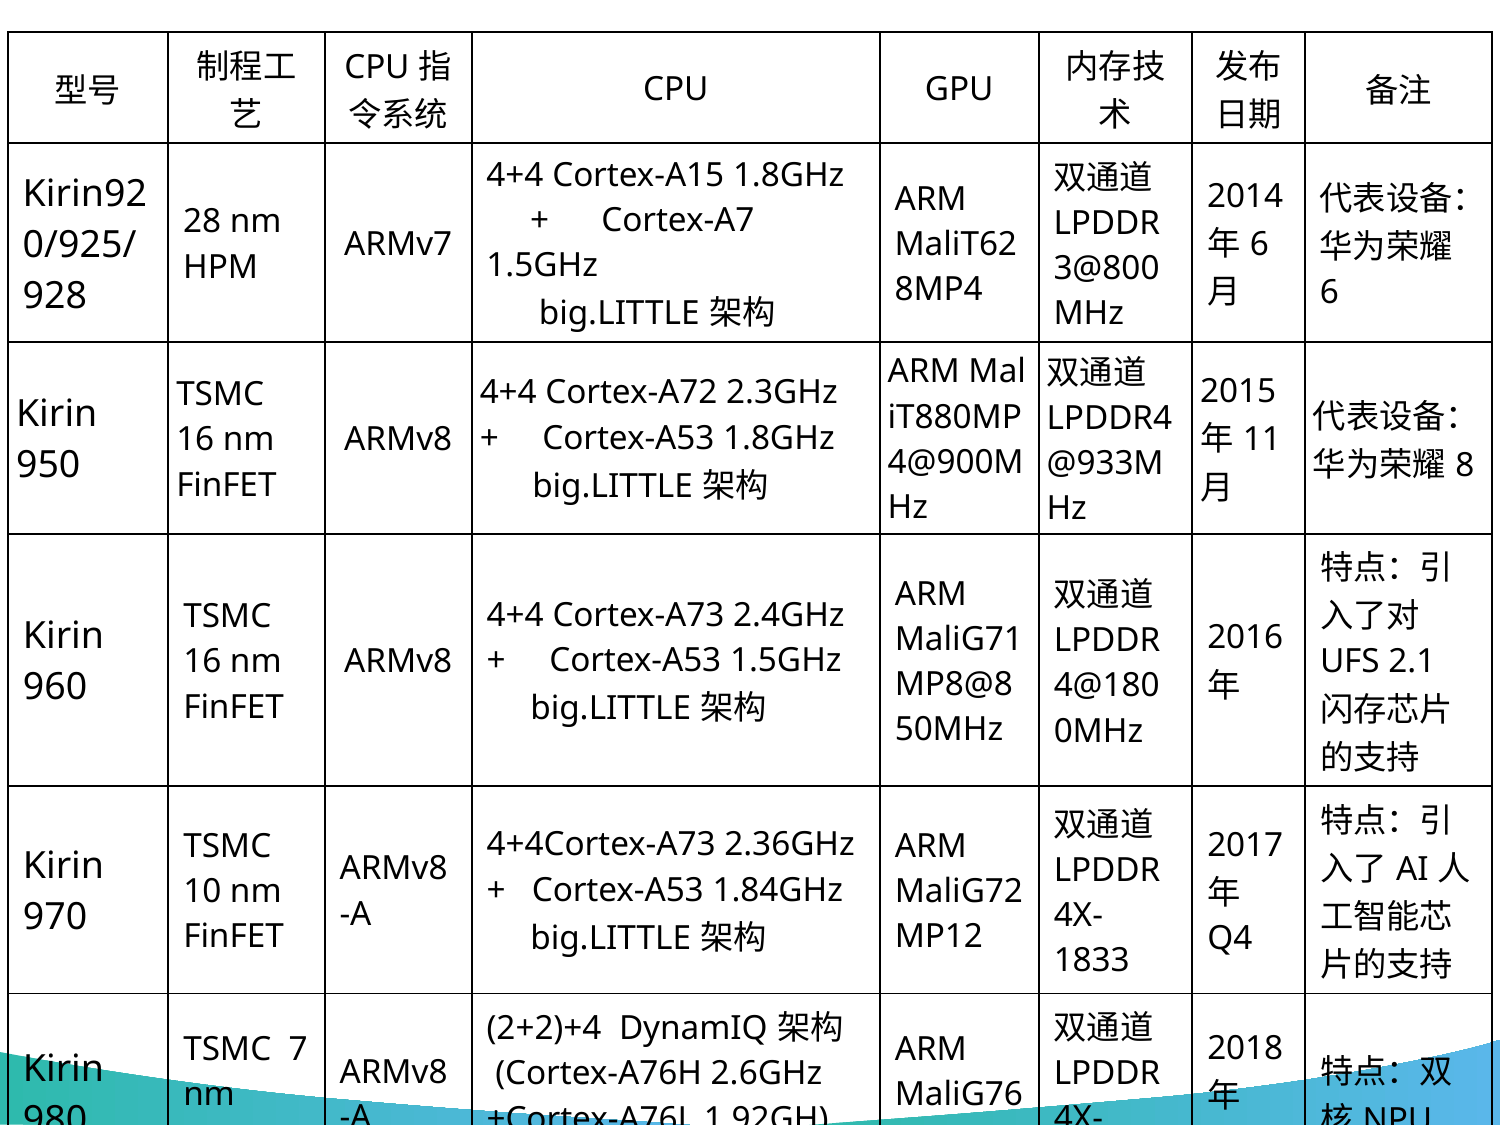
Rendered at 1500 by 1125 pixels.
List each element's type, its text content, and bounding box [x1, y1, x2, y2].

table_cell Kirin920/925/928 [9, 144, 167, 341]
table_cell ARM MaliG71MP8@850MHz [881, 535, 1038, 785]
table_cell ARMv7 [326, 144, 471, 341]
table_cell 2015年11月 [1193, 343, 1304, 533]
table_cell ARM MaliT880MP4@900MHz [881, 343, 1038, 533]
table_cell Kirin 960 [9, 535, 167, 785]
table_cell TSMC 16 nm FinFET [169, 343, 324, 533]
table_cell Kirin 980 [9, 994, 167, 1125]
table_header CPU [473, 33, 879, 142]
table_cell 28 nm HPM [169, 144, 324, 341]
table_header 备注 [1306, 33, 1491, 142]
table_cell 4+4 Cortex-A72 2.3GHz + Cortex-A53 1.8GHz big.LITTLE架构 [473, 343, 879, 533]
table_cell 代表设备：华为荣耀8 [1306, 343, 1491, 533]
table_cell TSMC 10 nm FinFET [169, 787, 324, 993]
table_cell 双通道 LPDDR4@933MHz [1040, 343, 1191, 533]
table_cell 特点：引入了AI人工智能芯片的支持 [1306, 787, 1491, 993]
table_cell TSMC 16 nm FinFET [169, 535, 324, 785]
table_cell 2017年Q4 [1193, 787, 1304, 993]
table_cell ARM MaliG72 MP12 [881, 787, 1038, 993]
table_header 发布日期 [1193, 33, 1304, 142]
table_header 型号 [9, 33, 167, 142]
table_cell 2016年 [1193, 535, 1304, 785]
table_cell 2014年6月 [1193, 144, 1304, 341]
table_cell ARMv8-A [326, 994, 471, 1125]
table_header GPU [881, 33, 1038, 142]
table_cell 特点：引入了对UFS 2.1闪存芯片的支持 [1306, 535, 1491, 785]
table_cell 4+4 Cortex-A15 1.8GHz + Cortex-A7 1.5GHz big.LITTLE架构 [473, 144, 879, 341]
table_cell (2+2)+4 DynamIQ架构 (Cortex-A76H 2.6GHz +Cortex-A76L 1.92GH) +Cortex-A55 1.8GHz [473, 994, 879, 1125]
table_cell ARMv8 [326, 535, 471, 785]
table_cell ARM MaliG76 MP10 [881, 994, 1038, 1125]
table_cell 双通道LPDDR4X-4266 [1040, 994, 1191, 1125]
table_cell 双通道LPDDR4X-1833 [1040, 787, 1191, 993]
table_cell 特点：双核NPU [1306, 994, 1491, 1125]
table_header CPU指令系统 [326, 33, 471, 142]
table_cell 双通道 LPDDR4@1800MHz [1040, 535, 1191, 785]
table_cell Kirin 950 [9, 343, 167, 533]
table_cell 4+4Cortex-A73 2.36GHz + Cortex-A53 1.84GHz big.LITTLE架构 [473, 787, 879, 993]
table_cell 代表设备：华为荣耀6 [1306, 144, 1491, 341]
table_cell Kirin 970 [9, 787, 167, 993]
table_cell 双通道 LPDDR3@800MHz [1040, 144, 1191, 341]
table_cell 2018年Q4 [1193, 994, 1304, 1125]
table_cell 4+4 Cortex-A73 2.4GHz + Cortex-A53 1.5GHz big.LITTLE架构 [473, 535, 879, 785]
table_cell ARMv8-A [326, 787, 471, 993]
table_cell ARM MaliT628MP4 [881, 144, 1038, 341]
table_cell TSMC 7 nm FinFET [169, 994, 324, 1125]
table_header 内存技术 [1040, 33, 1191, 142]
table_header 制程工艺 [169, 33, 324, 142]
table_cell ARMv8 [326, 343, 471, 533]
